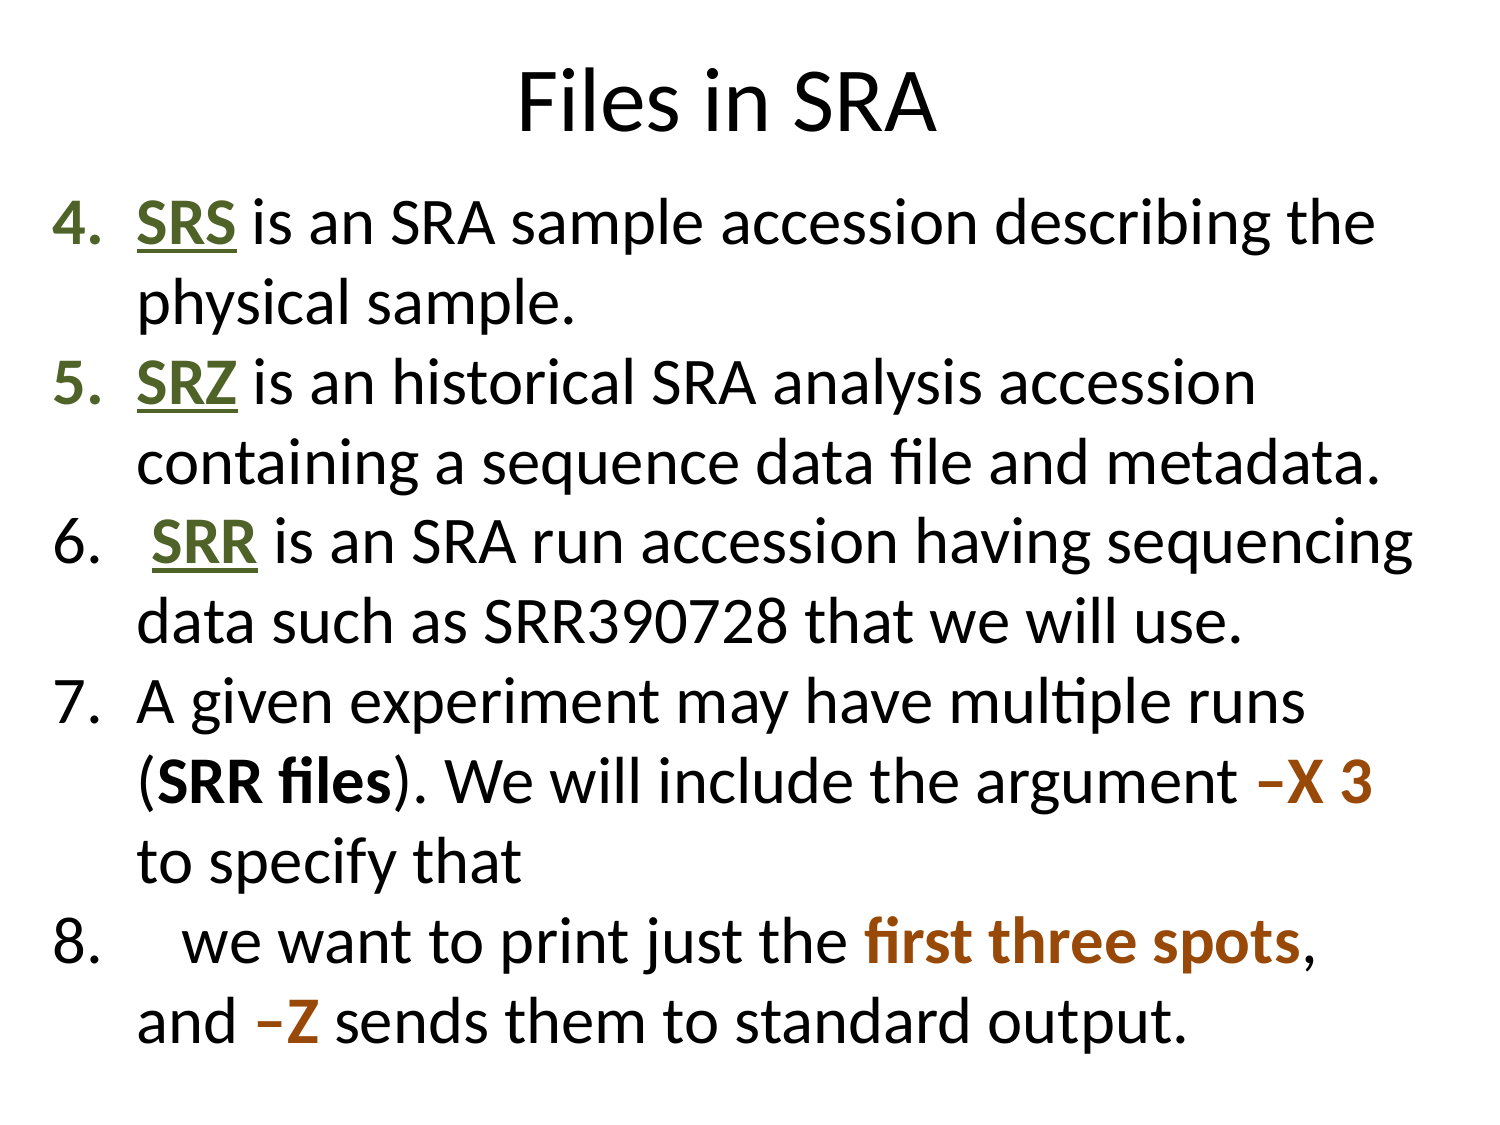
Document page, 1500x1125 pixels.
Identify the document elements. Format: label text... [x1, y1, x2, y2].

list SRS is an SRA sample accession describing the physical sample. SRZ is an historical SRA analysis accession containing a sequence data file and metadata. SRR is an SRA run accession having sequencing data such as SRR390728 that we will use. A given experiment may have multiple runs (SRR files). We will include the argument –X 3 to specify that we want to print just the first three spots, and –Z sends them to standard output. [37, 162, 1438, 905]
title Files in SRA [62, 0, 1413, 162]
